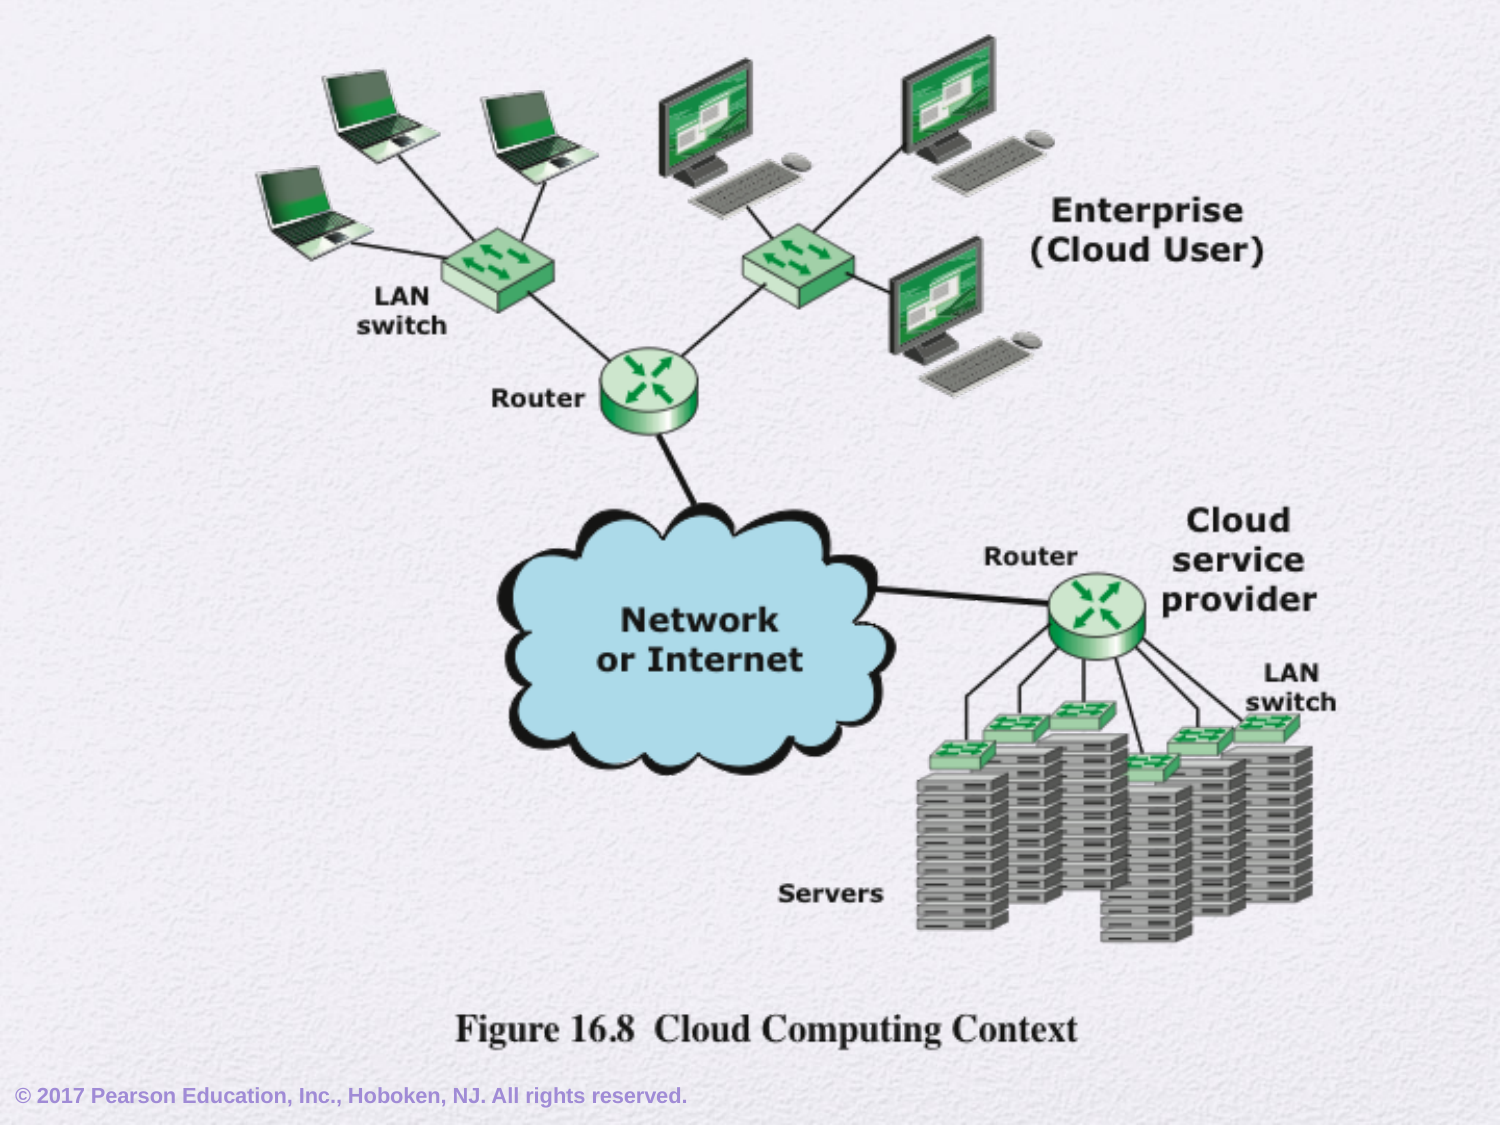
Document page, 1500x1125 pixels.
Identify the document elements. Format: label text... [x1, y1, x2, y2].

picture [0, 0, 1500, 1125]
footer © 2017 Pearson Education, Inc., Hoboken, NJ. All rights reserved. [0, 1065, 913, 1125]
